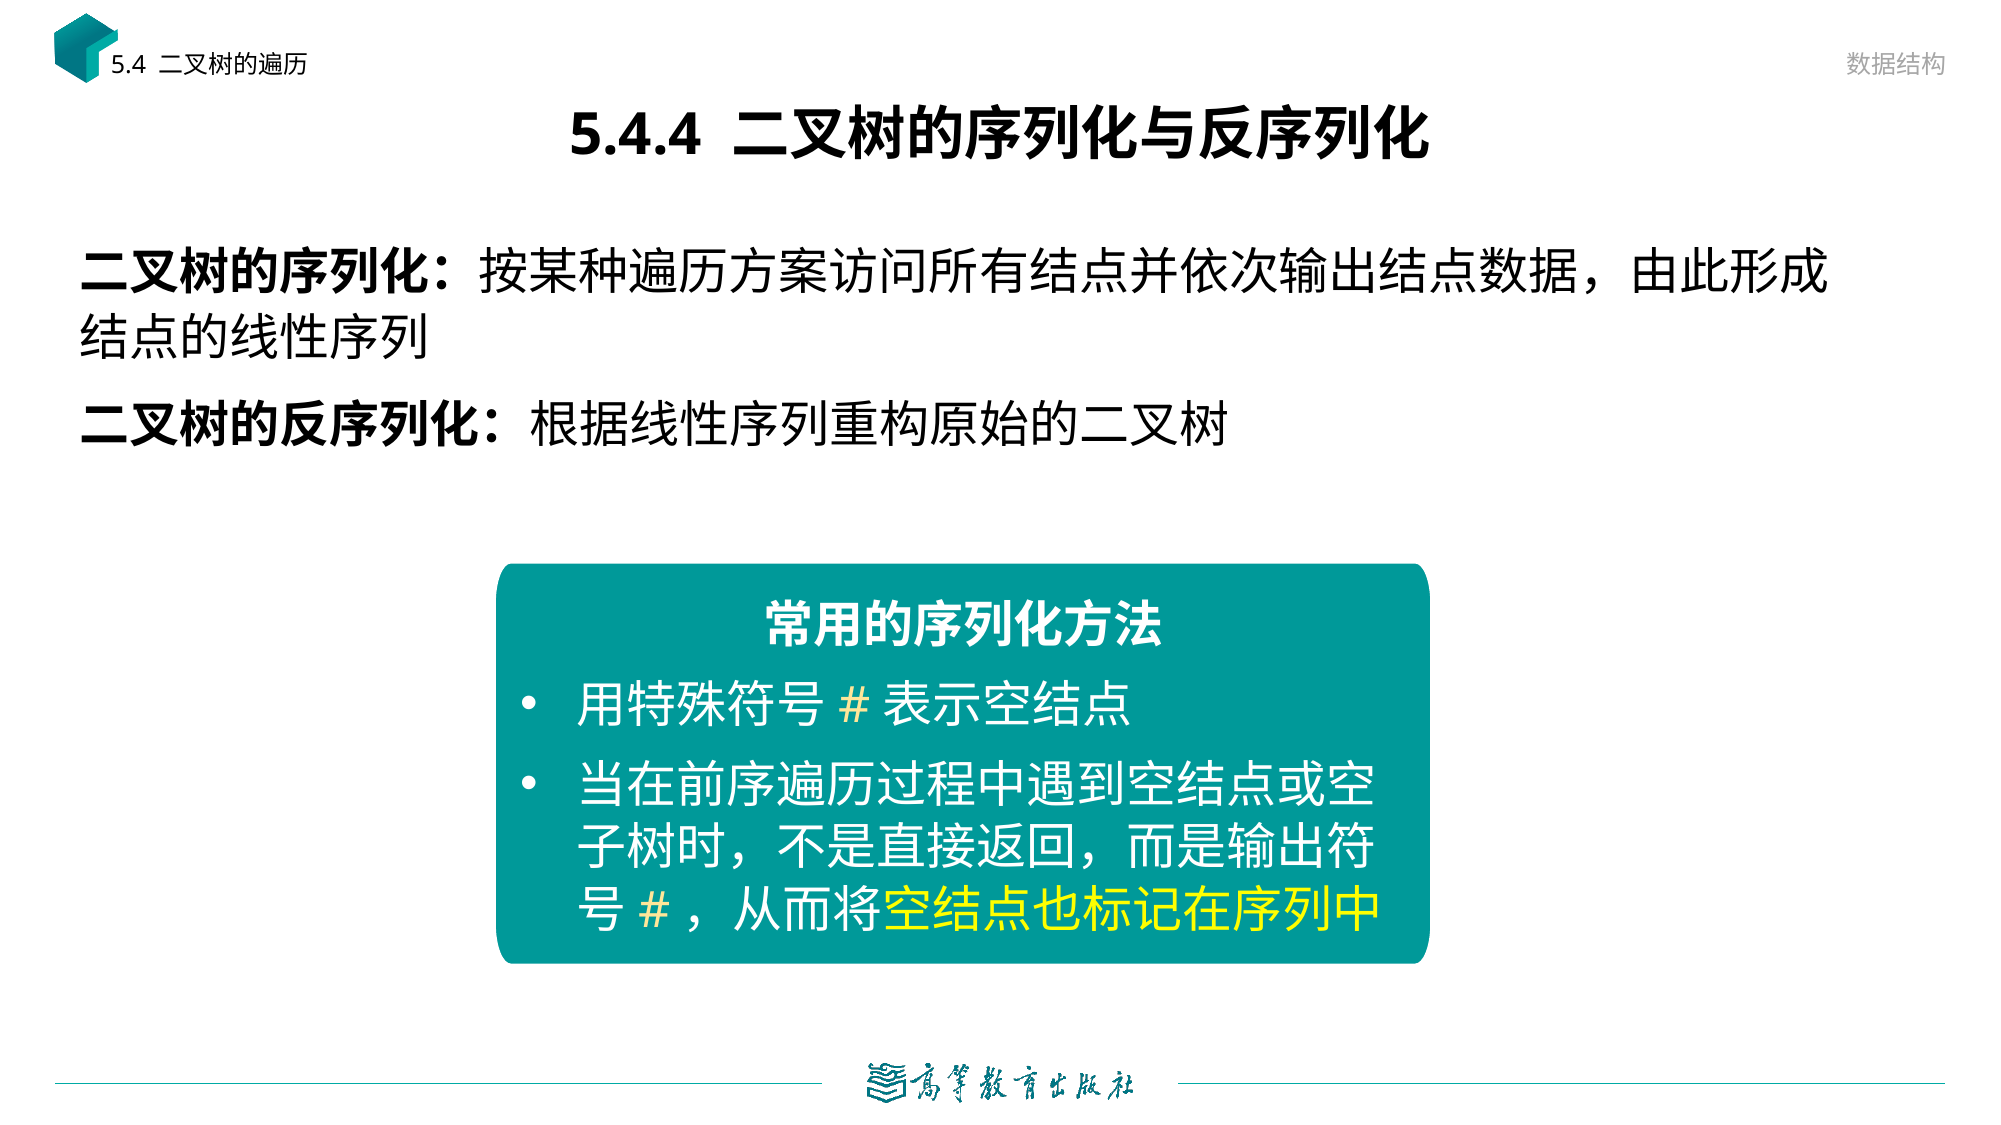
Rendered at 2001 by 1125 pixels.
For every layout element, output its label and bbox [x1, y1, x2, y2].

picture [867, 1063, 1133, 1103]
subtitle [95, 44, 894, 99]
list [1115, 32, 1962, 86]
text_box [64, 225, 1878, 1033]
title [137, 92, 1863, 178]
